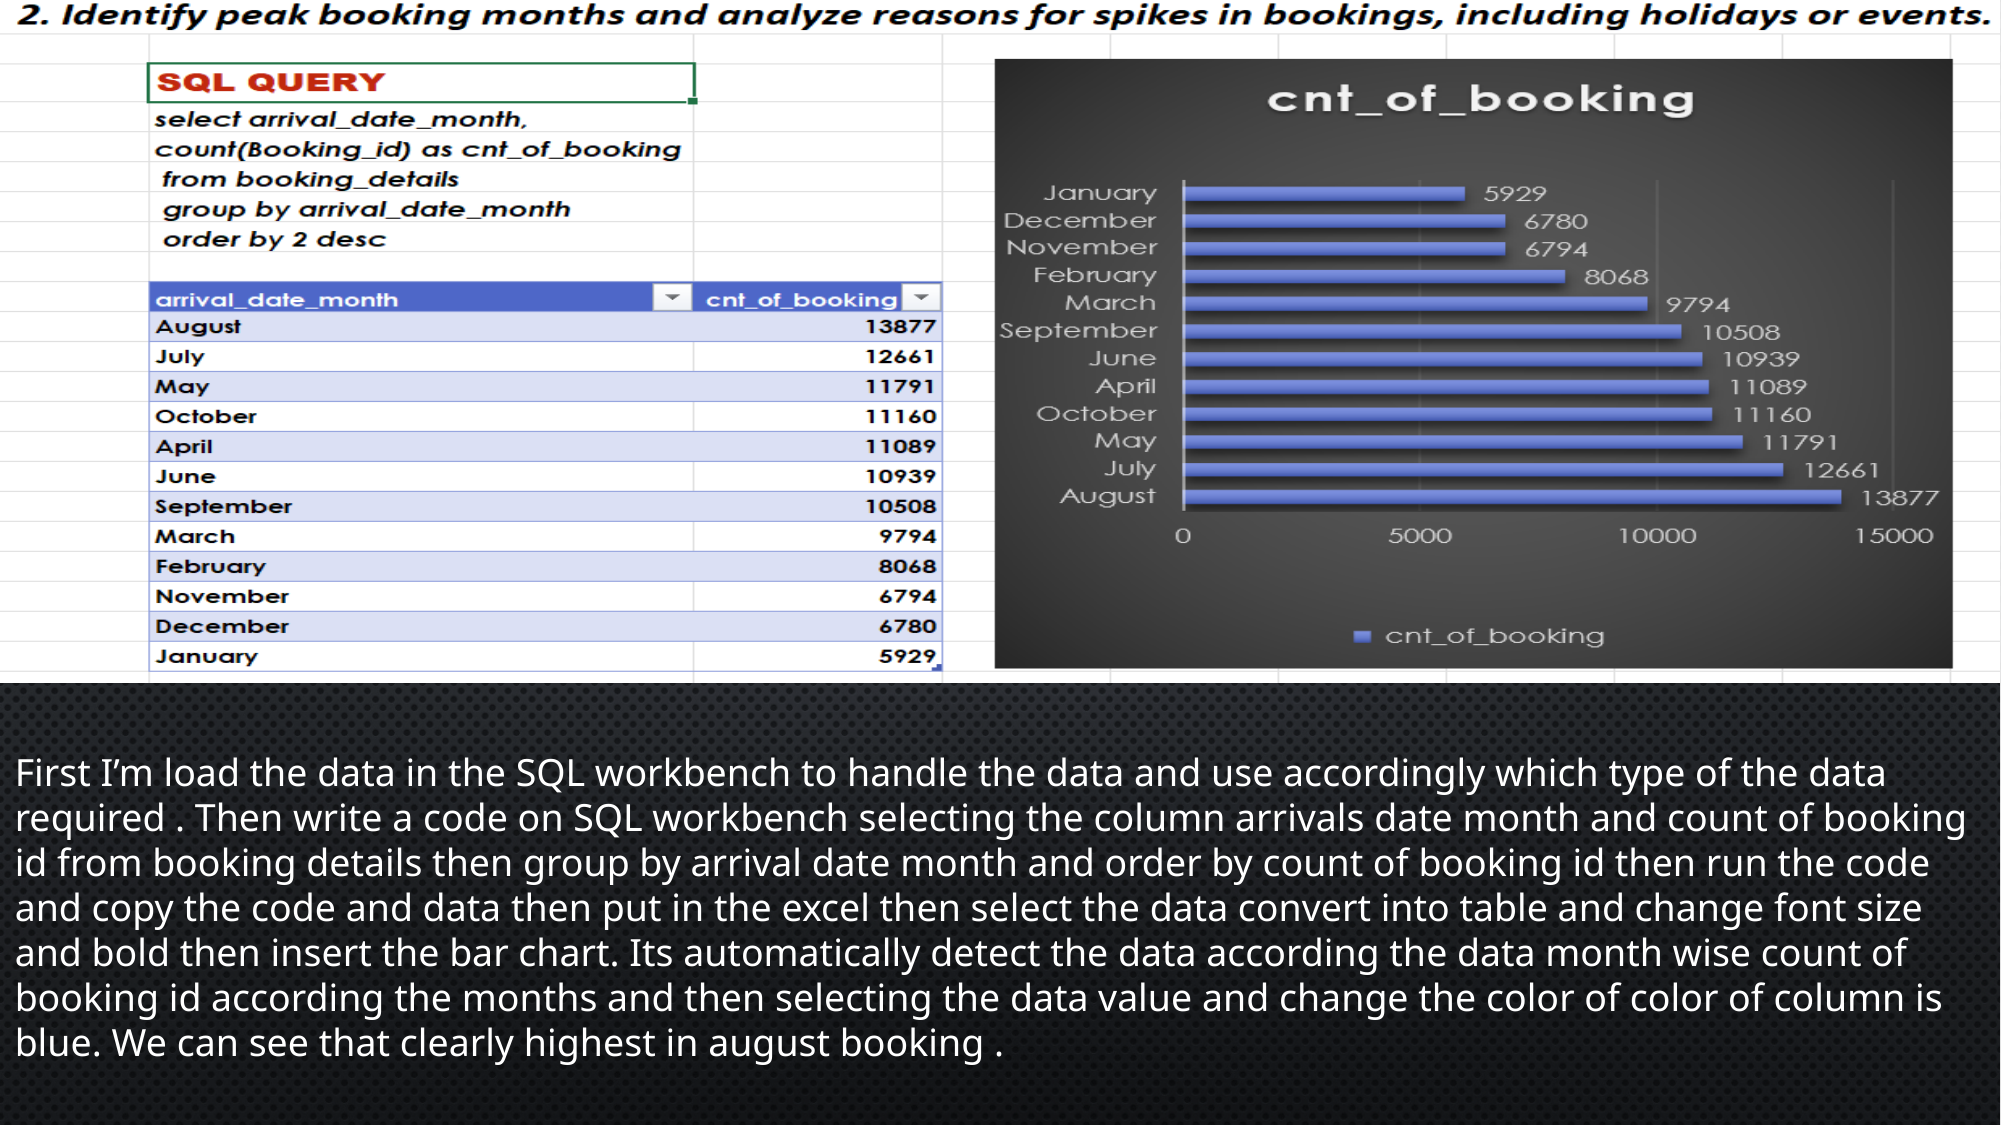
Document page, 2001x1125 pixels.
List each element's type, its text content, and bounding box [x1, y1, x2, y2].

text_box First I’m load the data in the SQL workbench to handle the data and use accordingly which type of the data required . Then write a code on SQL workbench selecting the column arrivals date month and count of booking id from booking details then group by arrival date month and order by count of booking id then run the code and copy the code and data then put in the excel then select the data convert into table and change font size and bold then insert the bar chart. Its automatically detect the data according the data month wise count of booking id according the months and then selecting the data value and change the color of color of column is blue. We can see that clearly highest in august booking . [0, 741, 2000, 1071]
picture [0, 0, 2000, 683]
